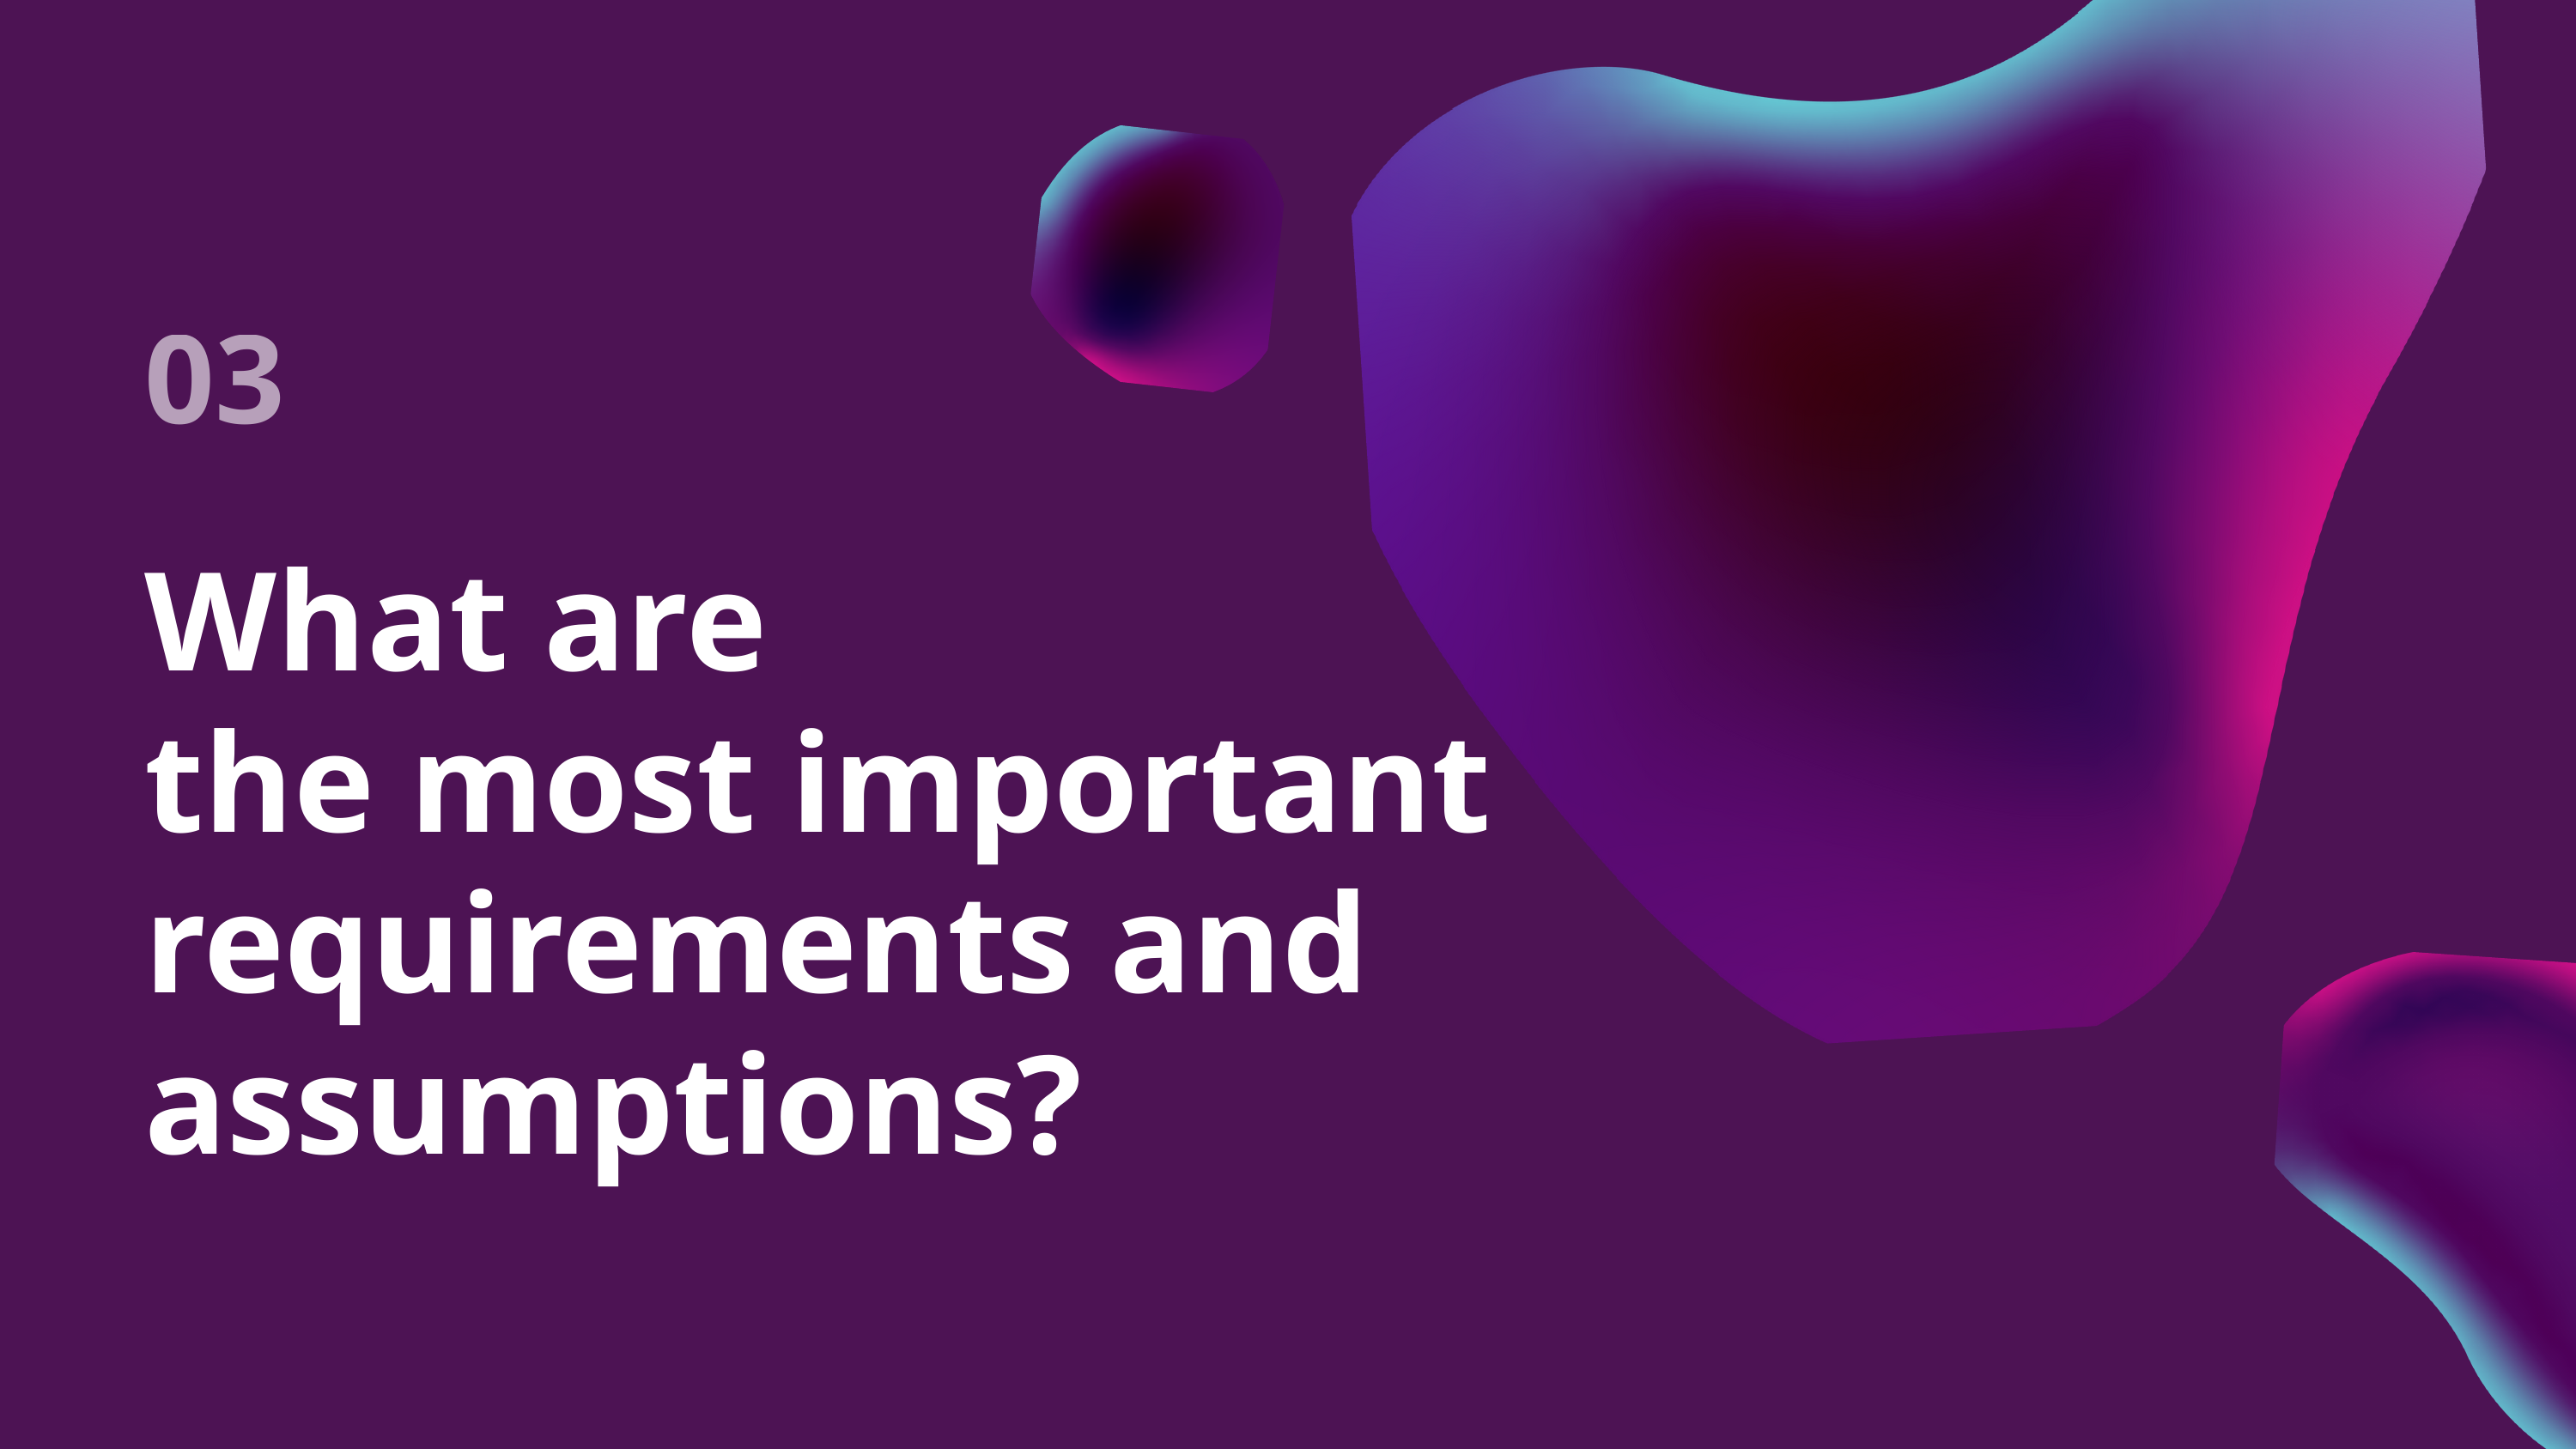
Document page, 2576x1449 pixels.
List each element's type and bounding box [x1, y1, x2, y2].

text_box [1337, 0, 2538, 1054]
text_box [1030, 117, 1291, 301]
text_box [2255, 943, 2576, 1449]
text_box [144, 303, 1664, 1184]
